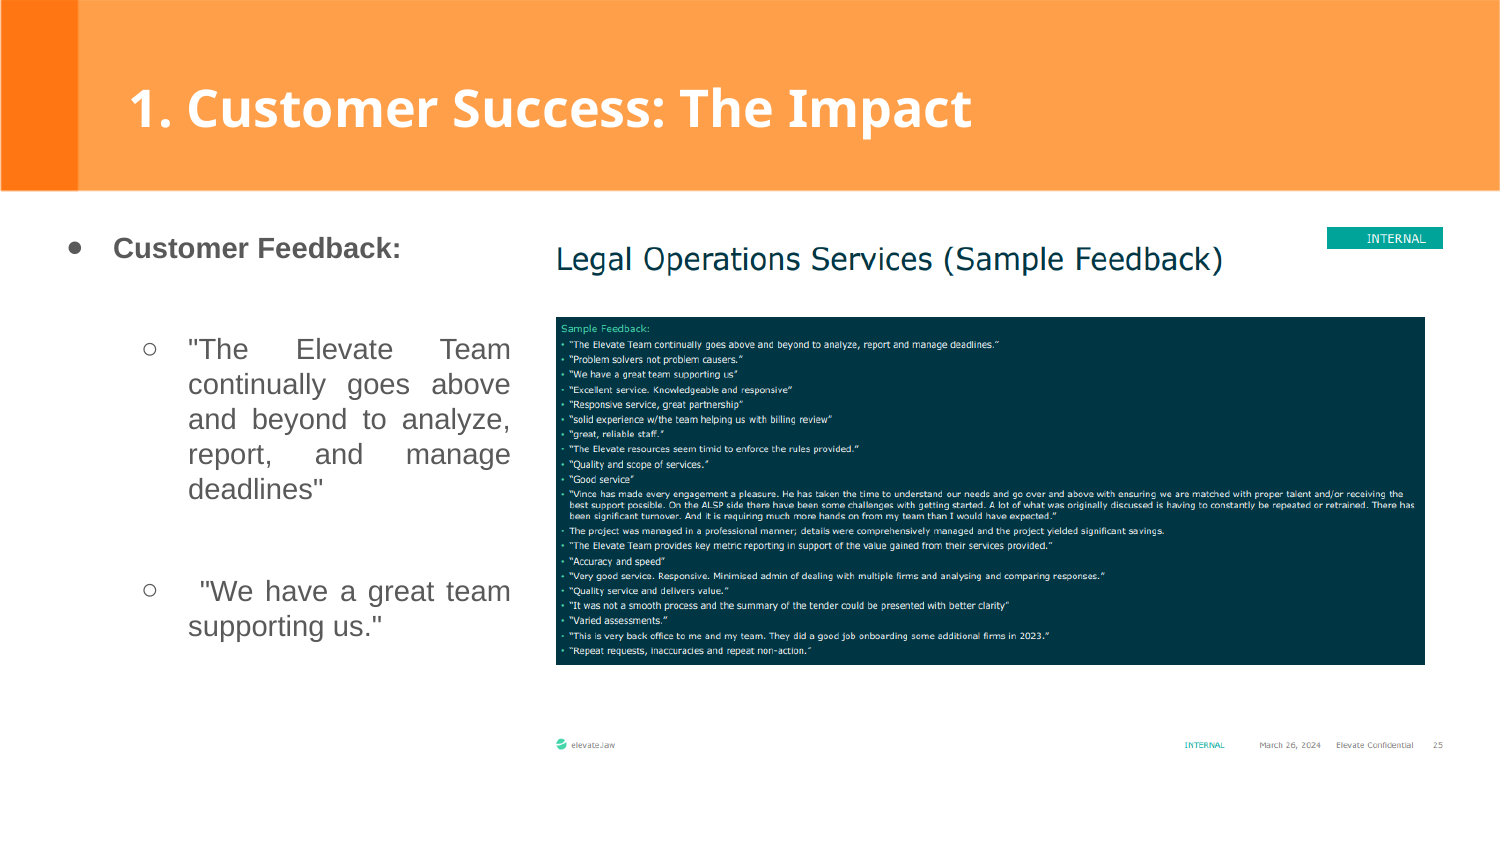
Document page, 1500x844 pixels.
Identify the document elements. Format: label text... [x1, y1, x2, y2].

title 1. Customer Success: The Impact [113, 60, 1500, 155]
list Customer Feedback: "The Elevate Team continually goes above and beyond to analyze, report, and manage deadlines" "We have a great team supporting us." [51, 214, 527, 767]
picture [0, 0, 1500, 844]
